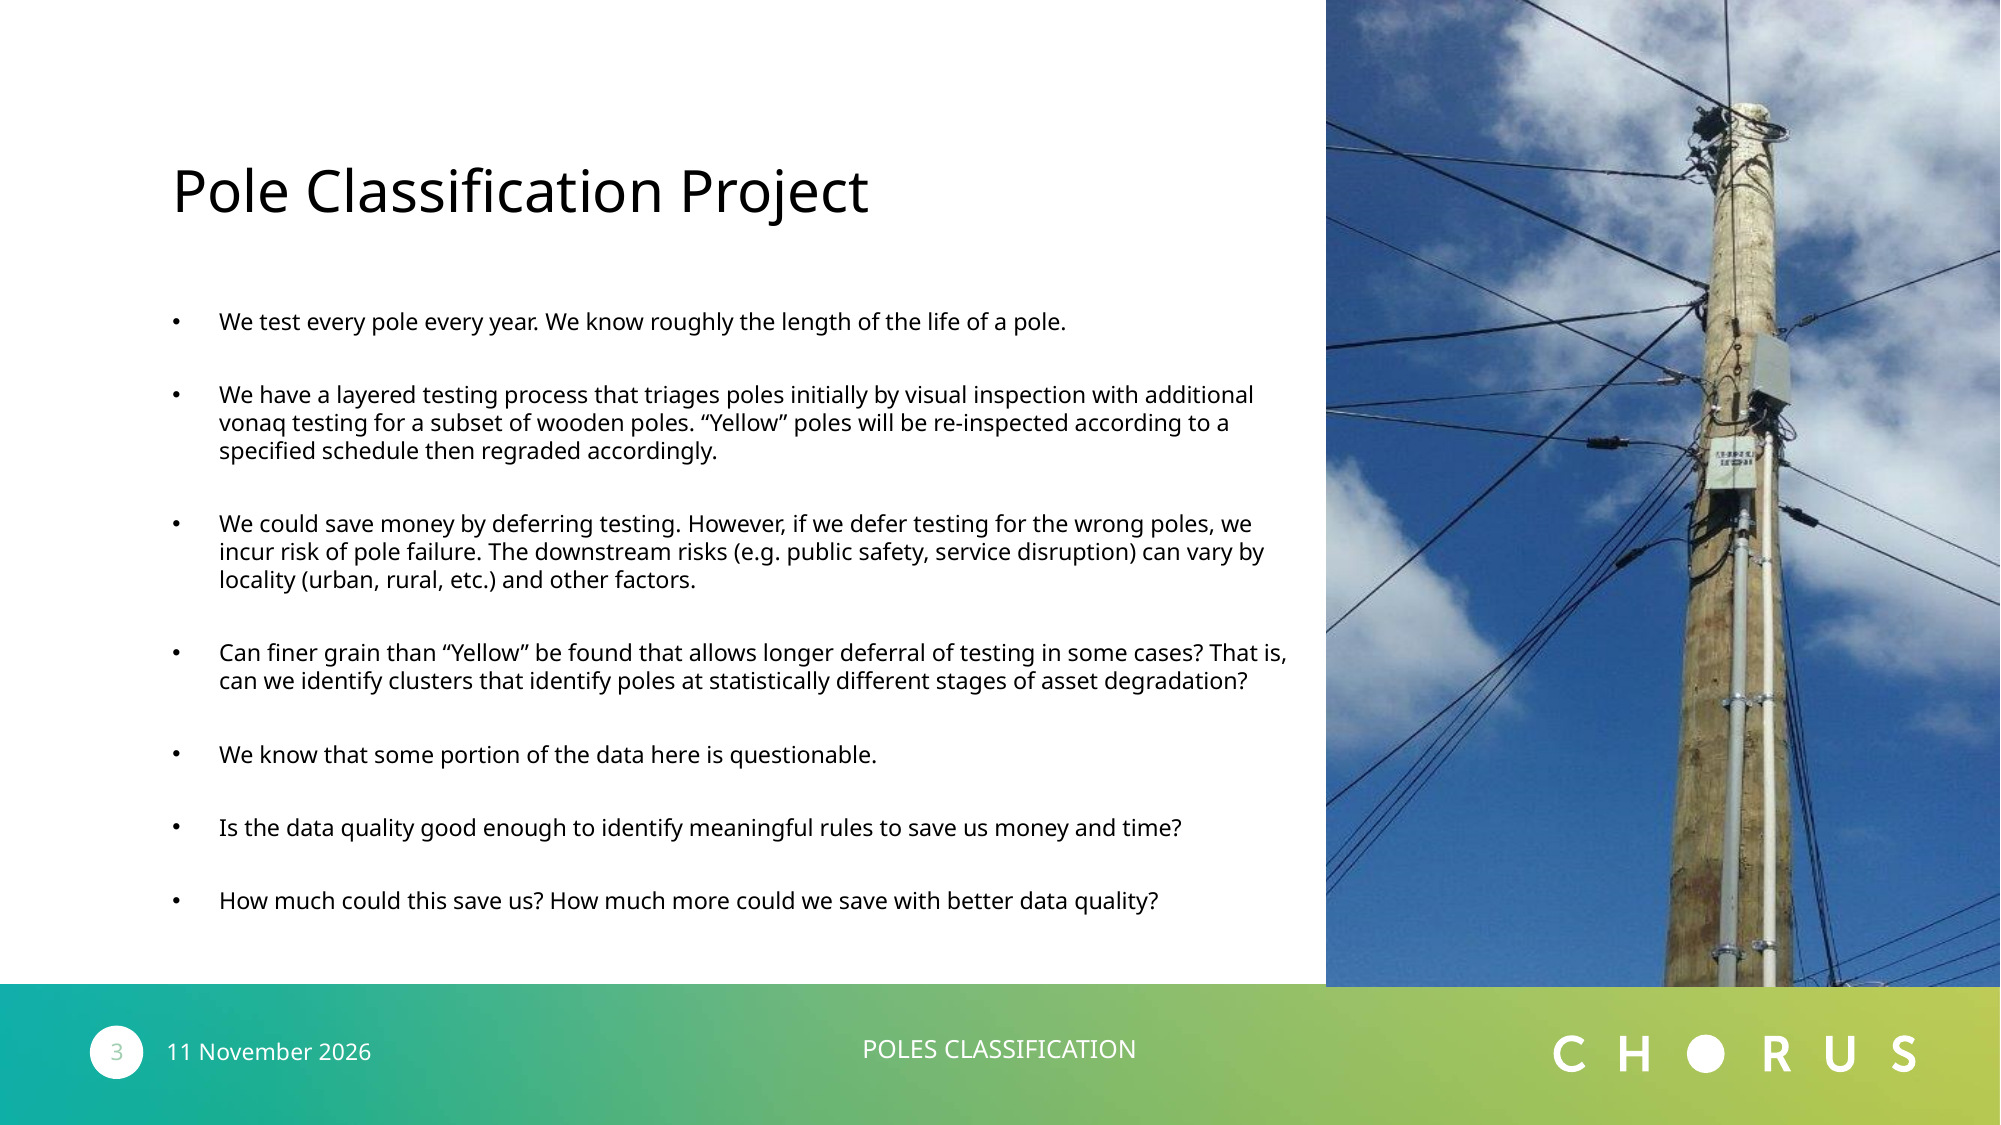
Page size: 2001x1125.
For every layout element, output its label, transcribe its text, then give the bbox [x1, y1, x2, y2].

list We test every pole every year. We know roughly the length of the life of a pole. ​ We have a layered testing process that triages poles initially by visual inspection with additional vonaq testing for a subset of wooden poles. “Yellow” poles will be re-inspected according to a specified schedule then regraded accordingly. We could save money by deferring testing.​ However, if we defer testing for the wrong poles, we incur risk of pole failure. The downstream risks (e.g. public safety, service disruption) can vary by locality (urban, rural, etc.) and other factors. Can finer grain than “Yellow” be found that allows longer deferral of testing in some cases? That is, can we identify clusters that identify poles at statistically different stages of asset degradation? We know that some portion of the data here is questionable. ​ Is the data quality good enough to identify meaningful rules to save us money and time?​ How much could this save us? How much more could we save with better data quality?​ [157, 299, 1305, 922]
slide_number 3 [77, 1023, 158, 1084]
footer POLES CLASSIFICATION [662, 1020, 1338, 1081]
list Pole Classification Project [157, 154, 1326, 249]
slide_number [158, 1023, 602, 1084]
picture [0, 0, 2000, 1125]
